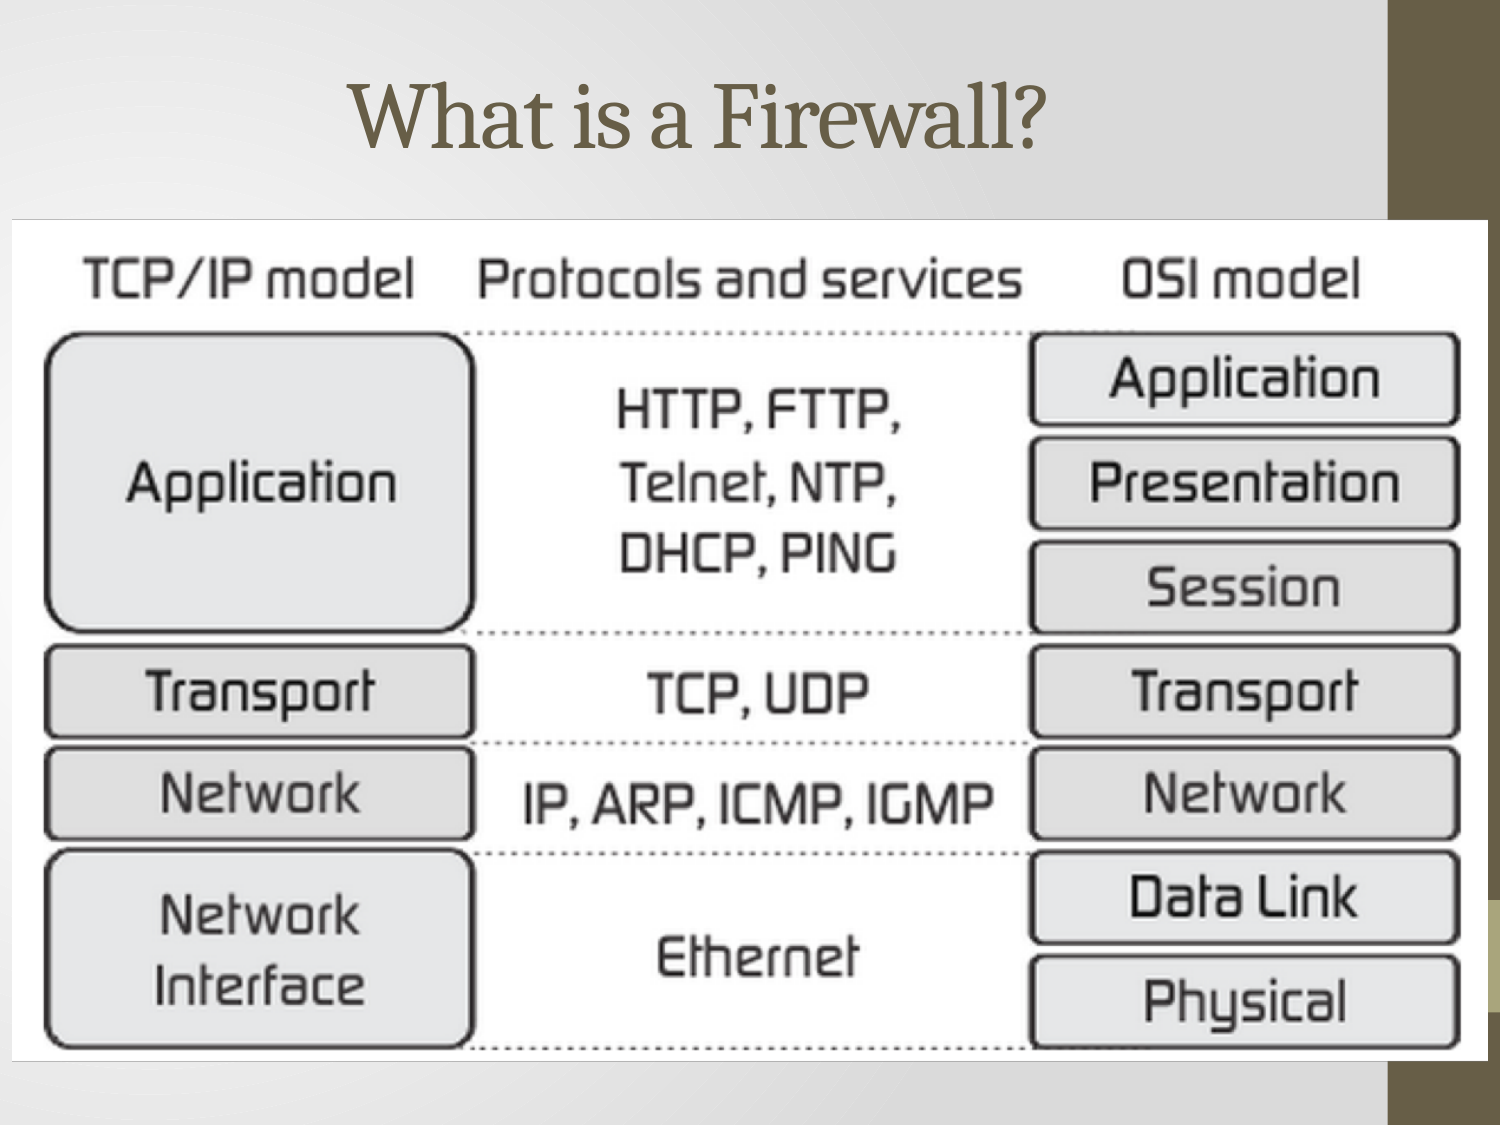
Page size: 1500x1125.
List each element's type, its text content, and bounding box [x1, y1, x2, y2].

picture [11, 175, 1489, 1104]
title What is a Firewall? [75, 45, 1325, 169]
